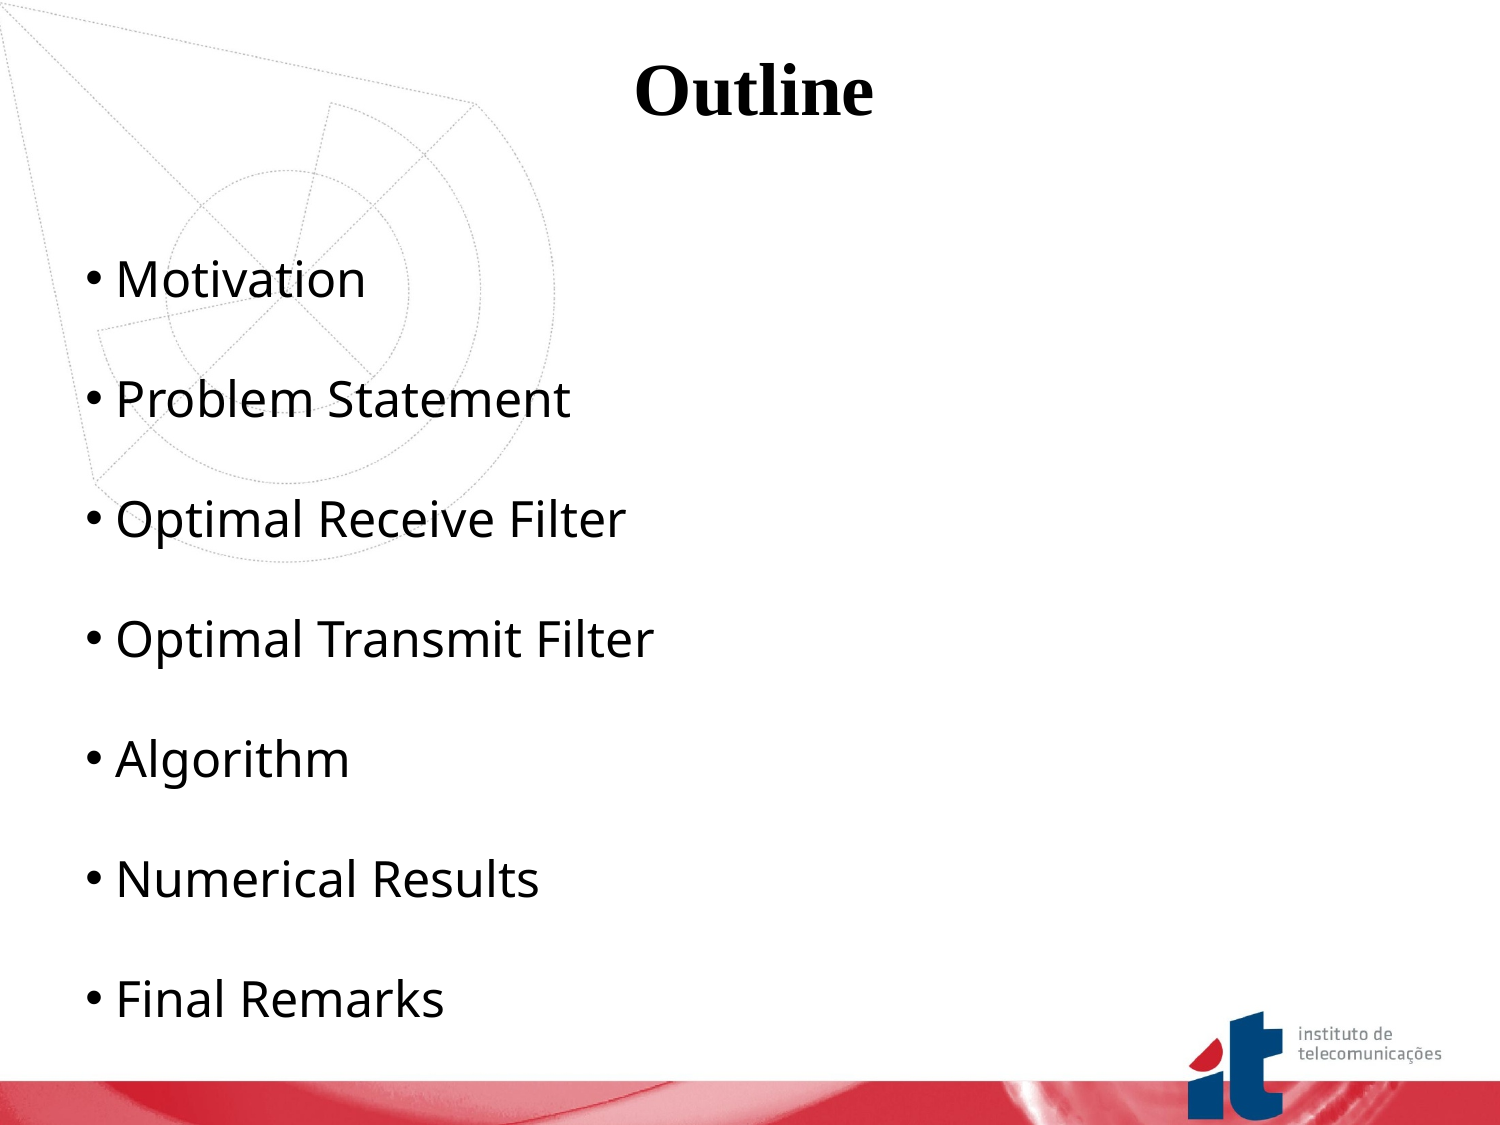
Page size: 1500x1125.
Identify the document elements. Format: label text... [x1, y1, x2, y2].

text_box Motivation Problem Statement Optimal Receive Filter Optimal Transmit Filter Algorithm Numerical Results Final Remarks [70, 179, 1430, 1035]
picture [0, 0, 1500, 1125]
text_box Outline [152, 0, 1357, 171]
